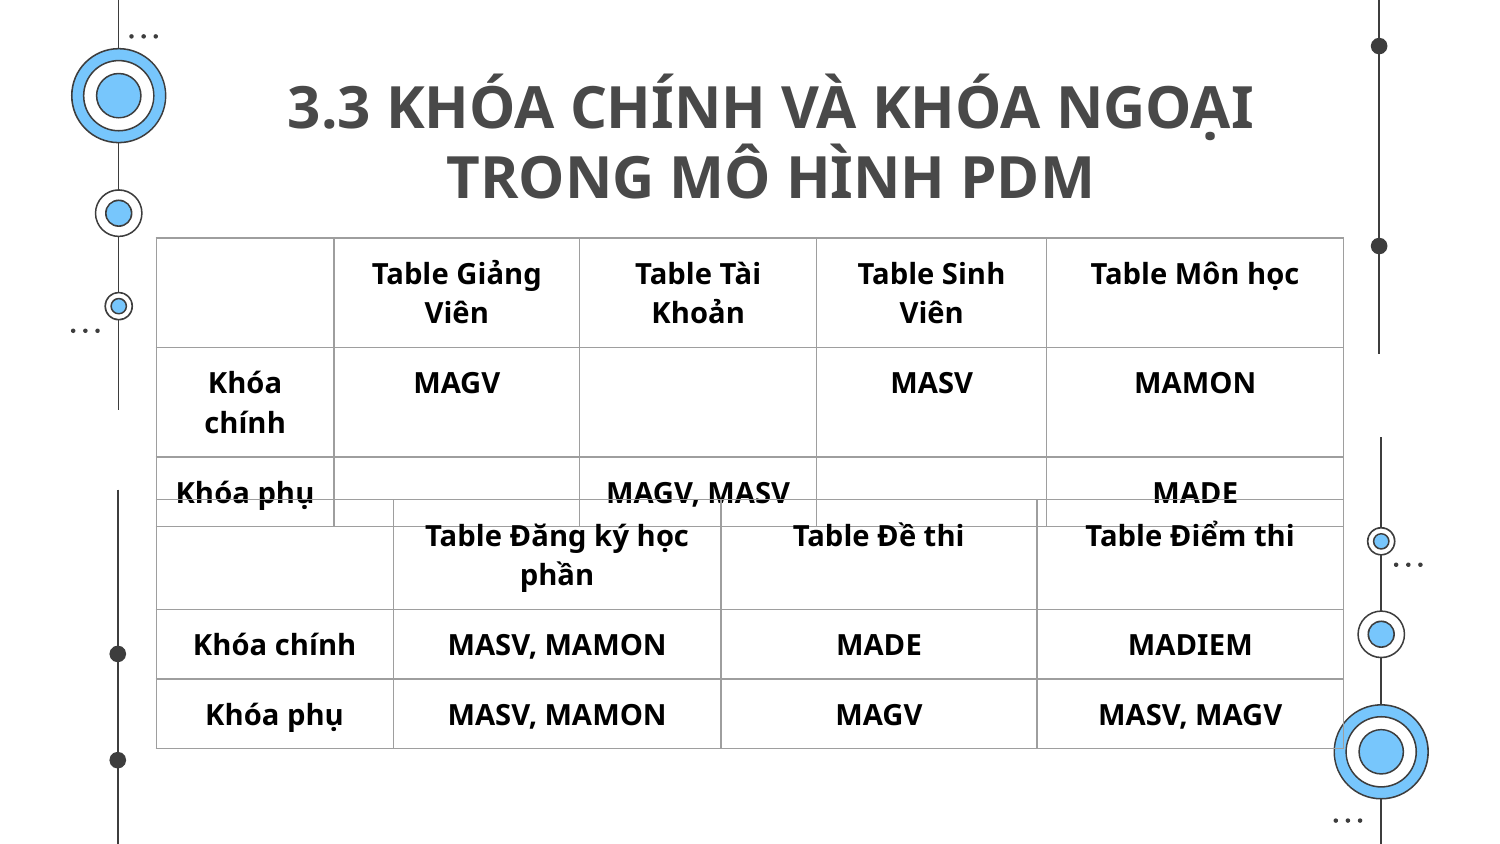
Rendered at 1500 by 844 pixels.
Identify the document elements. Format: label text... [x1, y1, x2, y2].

table_cell MASV, MAGV [1038, 680, 1343, 748]
table_cell MADE [1047, 458, 1343, 499]
table_header Table Môn học [1047, 239, 1343, 347]
table_cell MADIEM [1038, 610, 1343, 678]
table_cell MASV, MAMON [394, 680, 720, 748]
table_cell Khóa phụ [157, 680, 393, 748]
table_cell Khóa phụ [157, 458, 333, 499]
table_cell MAGV [335, 348, 579, 456]
table_cell Khóa chính [157, 610, 393, 678]
table_cell [817, 458, 1046, 499]
table_cell [580, 348, 816, 456]
table_cell MADE [722, 610, 1036, 678]
table_header Table Đăng ký học phần [394, 500, 720, 609]
table_header Table Đề thi [722, 500, 1036, 609]
table_cell Khóa chính [157, 348, 333, 456]
table_header Table Tài Khoản [580, 239, 816, 347]
table_cell MASV, MAMON [394, 610, 720, 678]
table_header [157, 500, 393, 609]
table_cell MAMON [1047, 348, 1343, 456]
table_cell MASV [817, 348, 1046, 456]
table_cell MAGV [722, 680, 1036, 748]
table_cell [335, 458, 579, 499]
table_header [157, 239, 333, 347]
table_header Table Sinh Viên [817, 239, 1046, 347]
table_header Table Giảng Viên [335, 239, 579, 347]
title 3.3 KHÓA CHÍNH VÀ KHÓA NGOẠI TRONG MÔ HÌNH PDM [245, 55, 1296, 219]
table_header Table Điểm thi [1038, 500, 1343, 609]
table_cell MAGV, MASV [580, 458, 816, 499]
